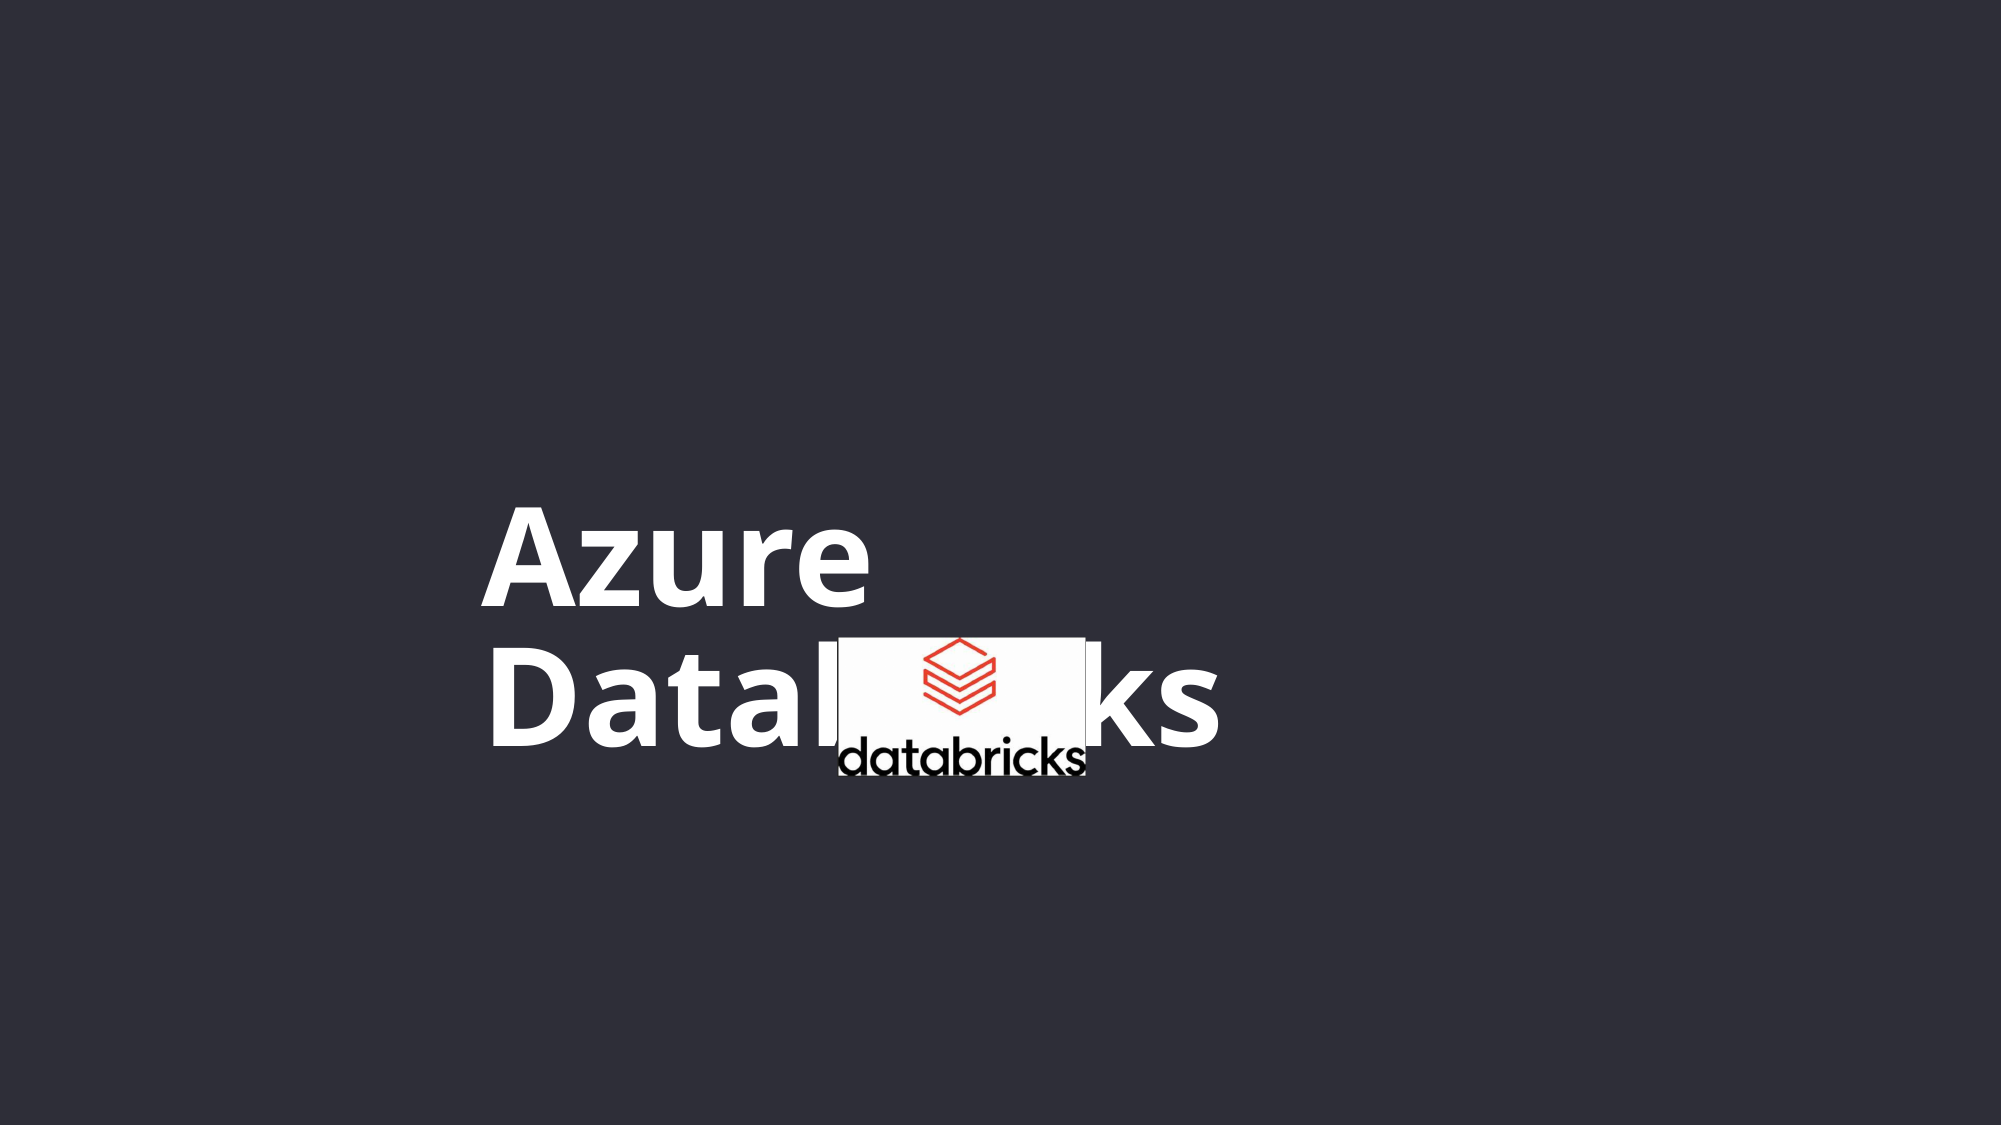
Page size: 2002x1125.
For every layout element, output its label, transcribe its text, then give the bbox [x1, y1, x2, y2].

text_box Azure Databricks [466, 486, 1658, 584]
picture [837, 637, 1087, 777]
